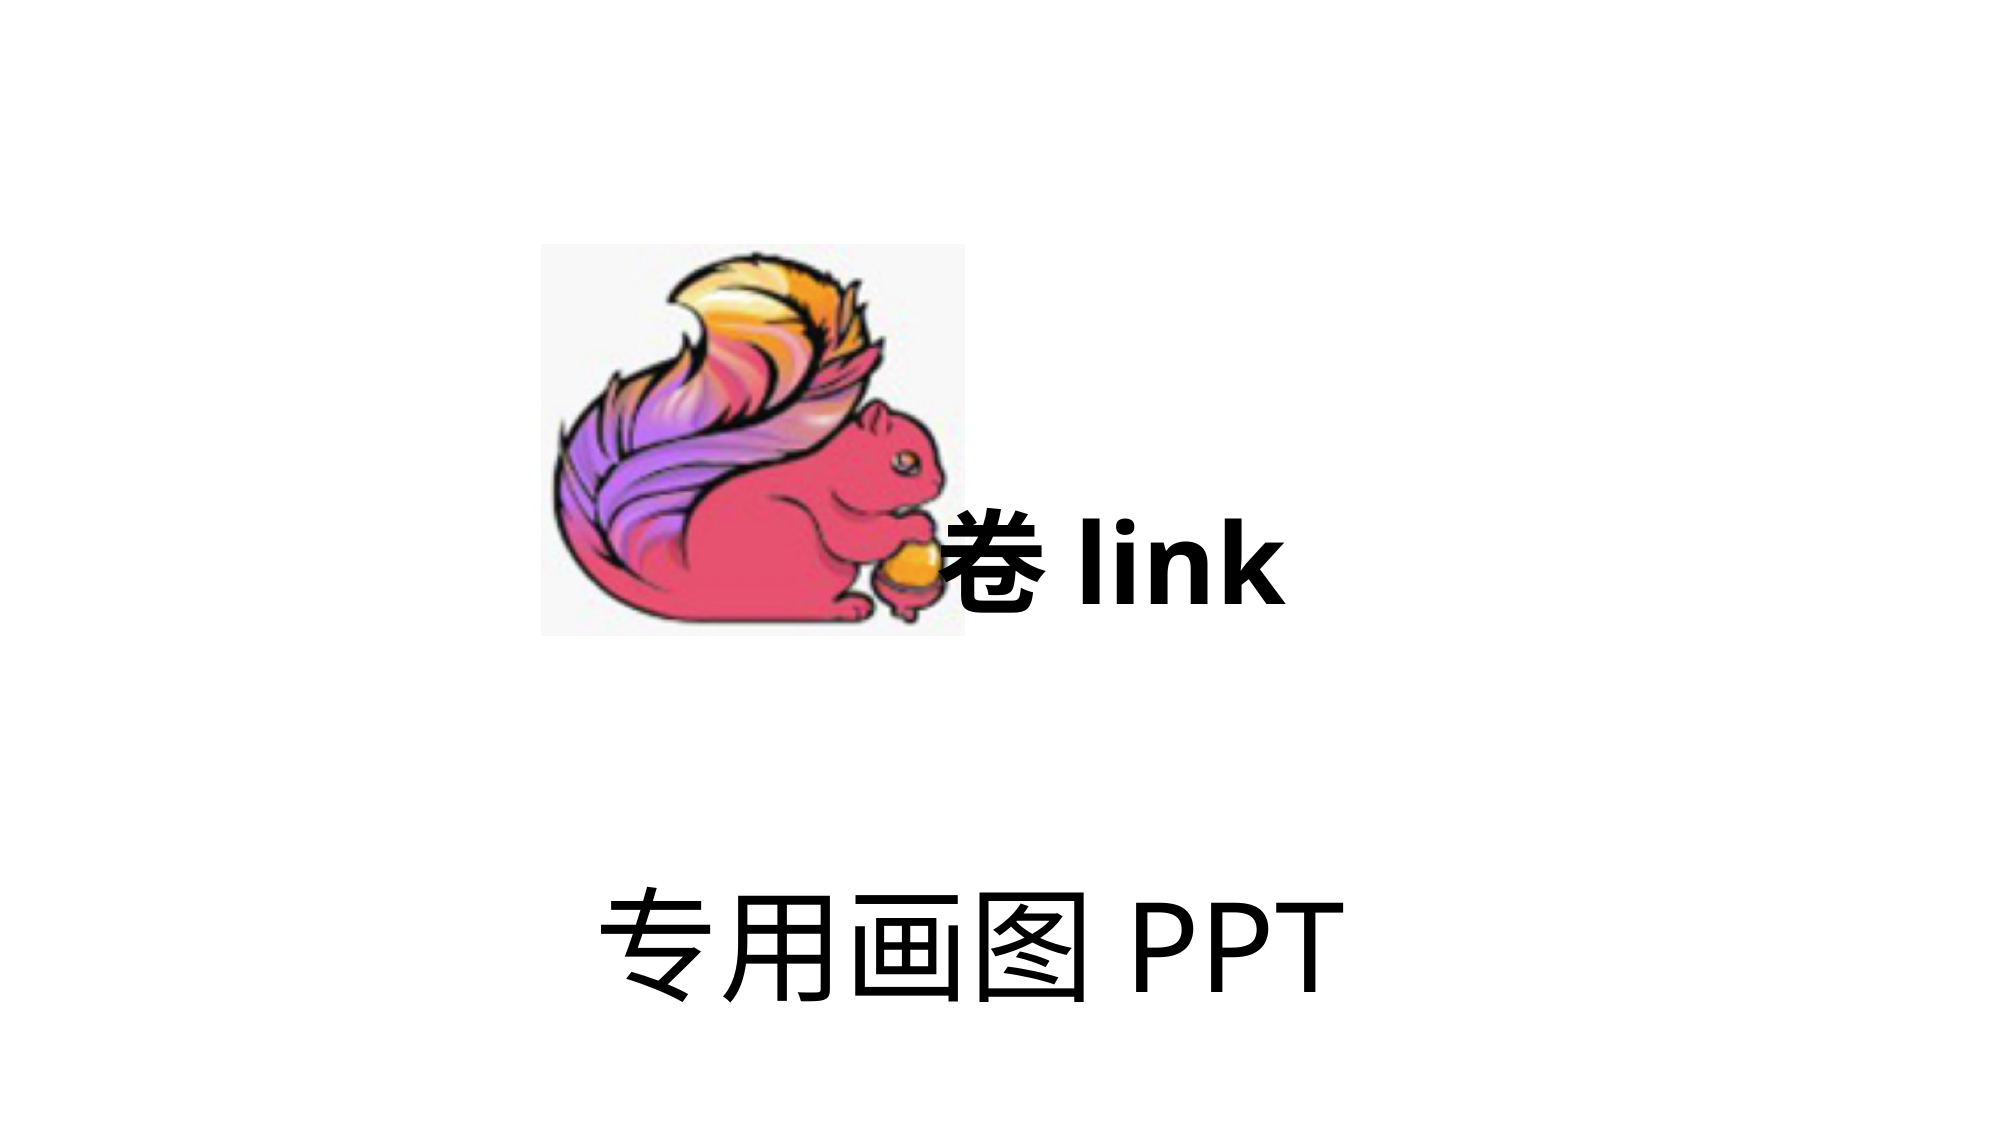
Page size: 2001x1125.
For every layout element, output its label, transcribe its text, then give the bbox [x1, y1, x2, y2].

text_box 卷link [965, 484, 1302, 634]
picture [540, 244, 965, 636]
title 专用画图PPT [219, 635, 1720, 1028]
